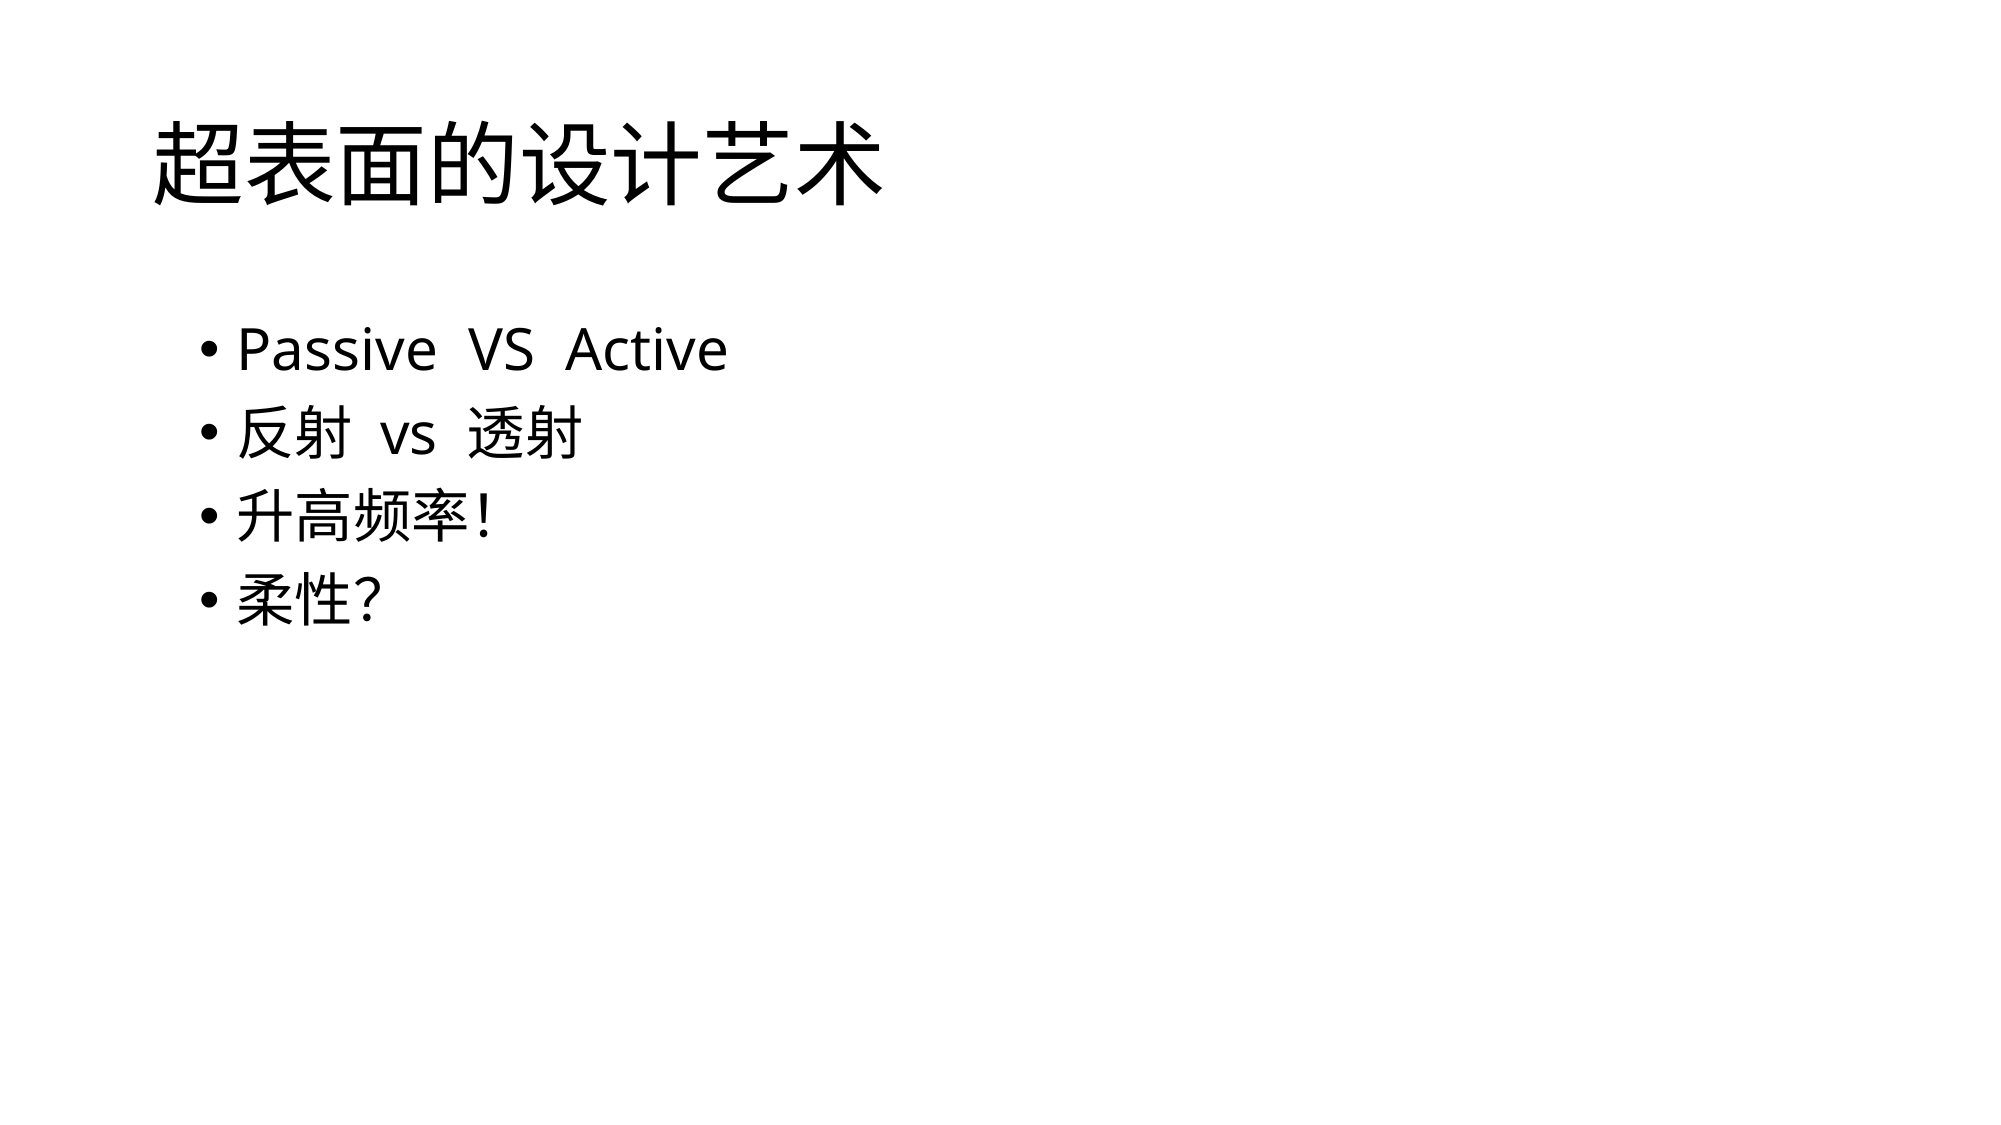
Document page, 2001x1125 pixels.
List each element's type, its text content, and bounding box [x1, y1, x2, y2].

title 超表面的设计艺术 [137, 59, 1863, 278]
list Passive VS Active 反射 vs 透射 升高频率！ 柔性？ [184, 312, 1910, 1027]
